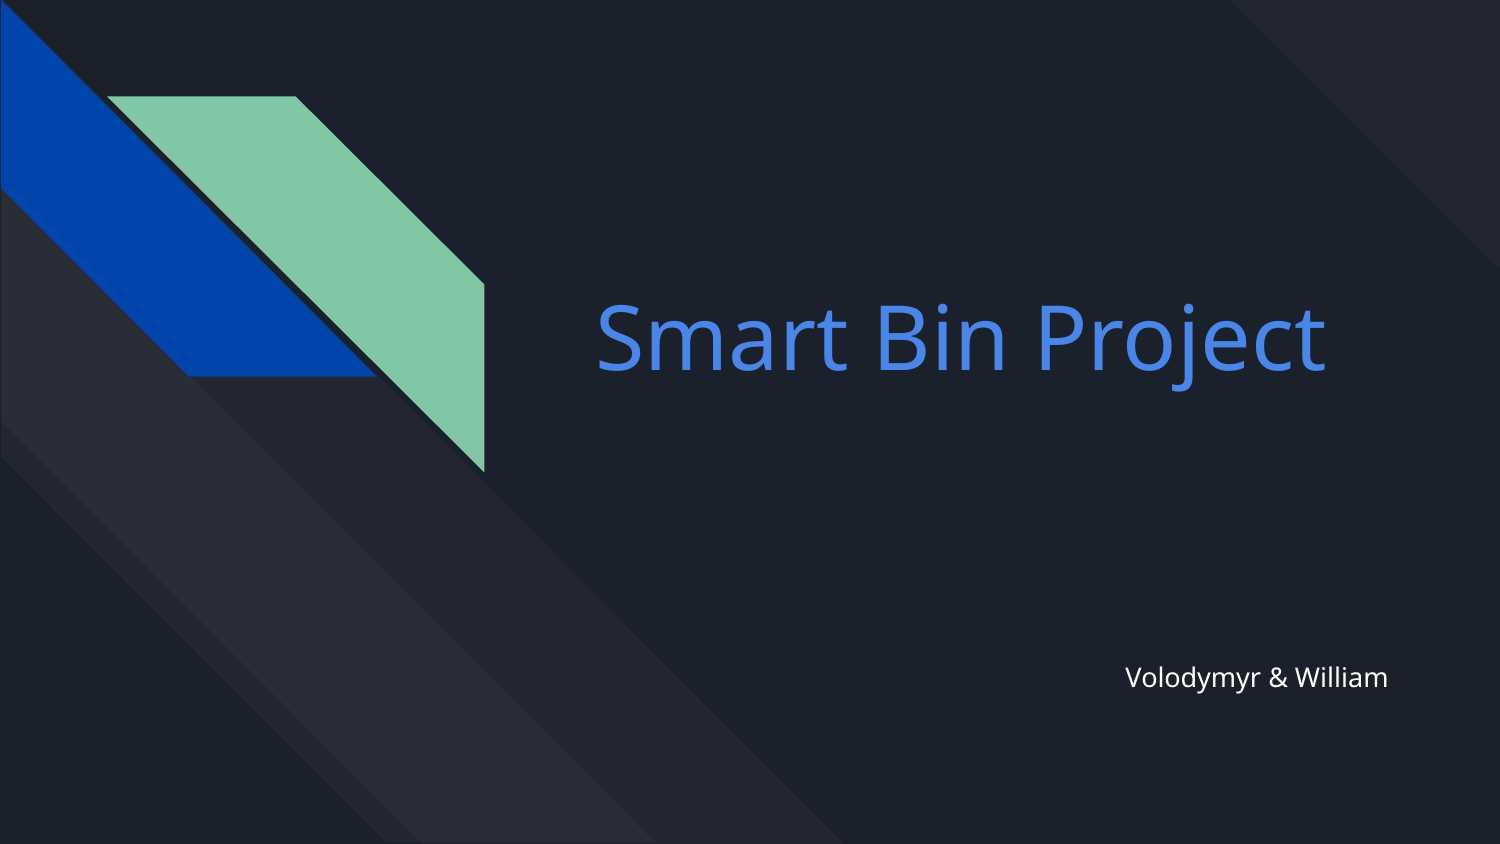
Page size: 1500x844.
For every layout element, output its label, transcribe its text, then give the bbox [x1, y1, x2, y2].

subtitle Volodymyr & William [833, 643, 1404, 727]
title Smart Bin Project [580, 258, 1404, 518]
